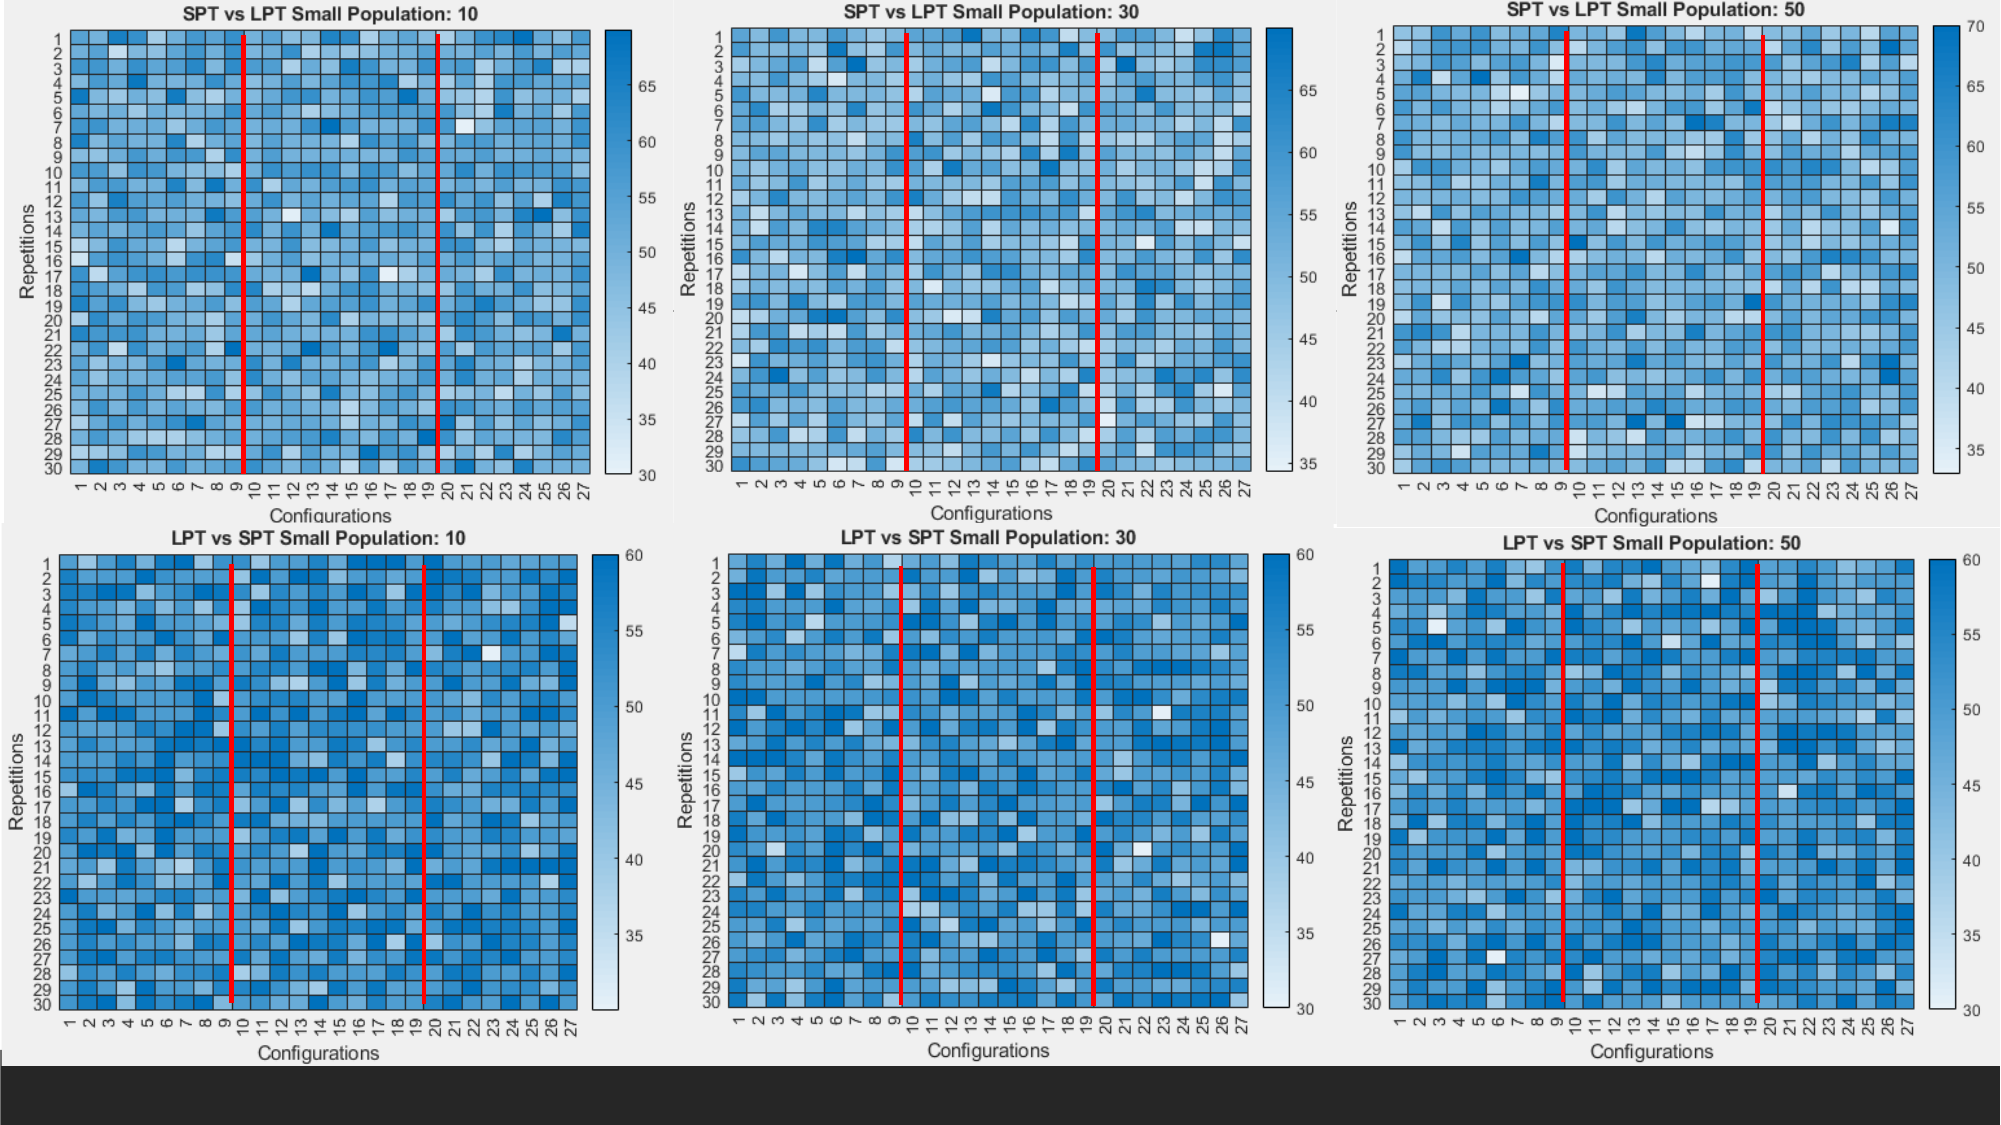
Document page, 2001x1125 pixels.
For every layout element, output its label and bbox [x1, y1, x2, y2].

picture [1, 0, 2000, 1067]
list [1342, 528, 2000, 1067]
